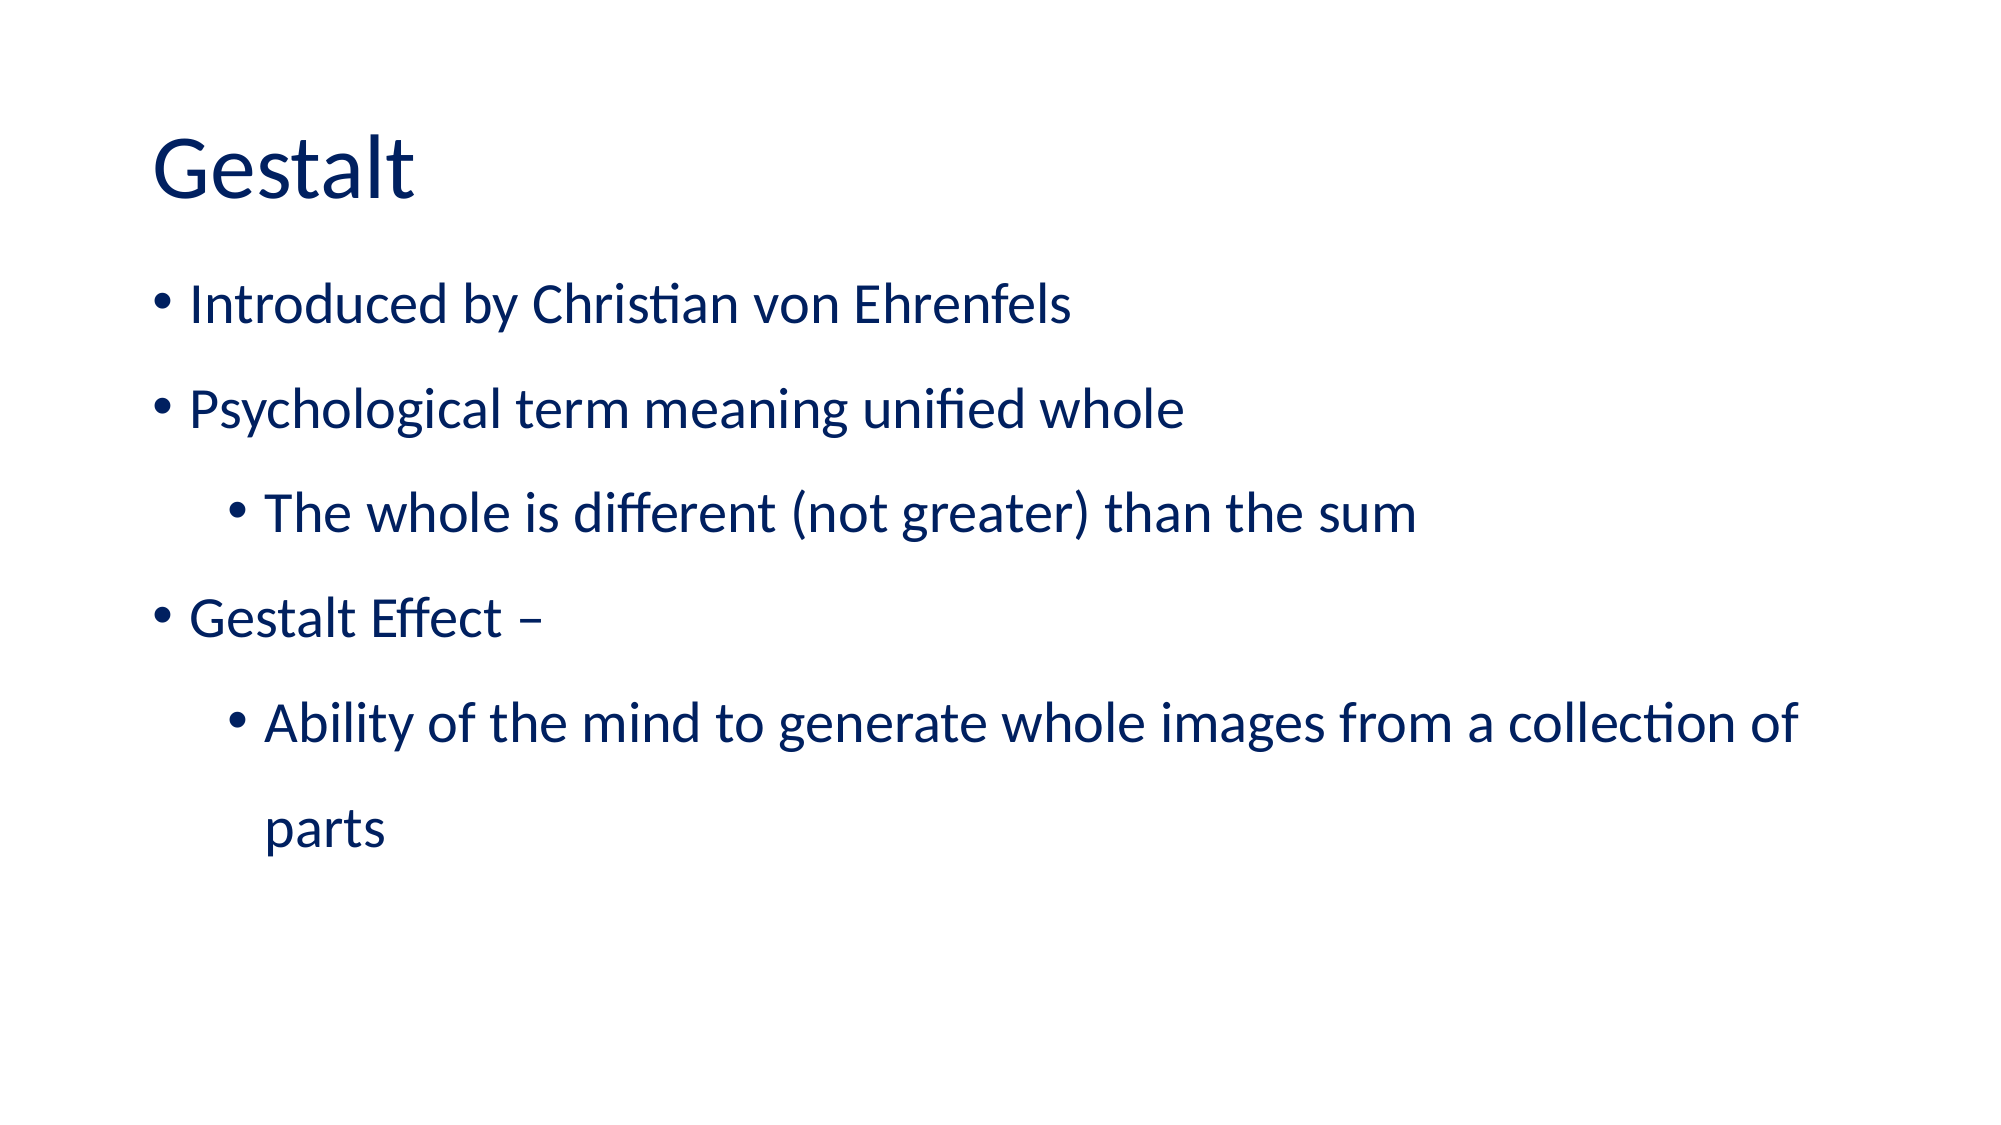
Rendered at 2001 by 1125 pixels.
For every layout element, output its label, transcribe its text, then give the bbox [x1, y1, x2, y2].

title Gestalt [137, 59, 1863, 222]
list Introduced by Christian von Ehrenfels Psychological term meaning unified whole The whole is different (not greater) than the sum Gestalt Effect – Ability of the mind to generate whole images from a collection of parts [137, 222, 1863, 937]
